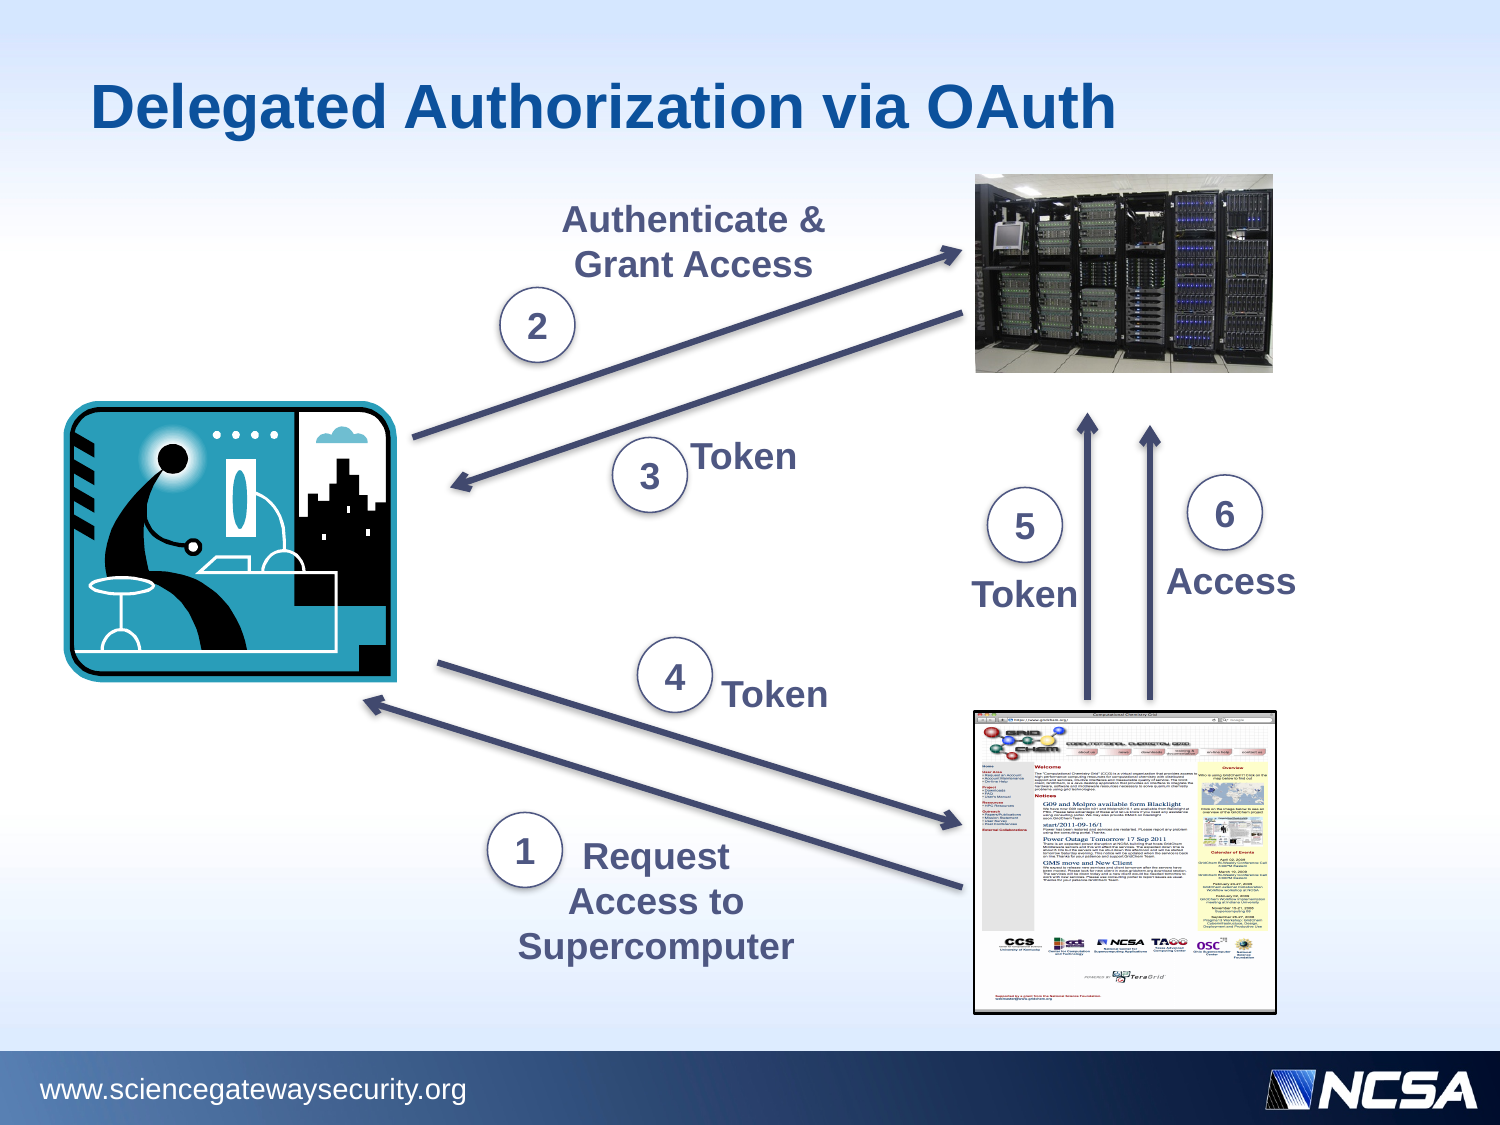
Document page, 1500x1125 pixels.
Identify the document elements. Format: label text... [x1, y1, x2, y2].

footer www.sciencegatewaysecurity.org [24, 1062, 913, 1103]
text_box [949, 412, 1101, 701]
title Delegated Authorization via OAuth [74, 44, 1426, 163]
picture [0, 0, 1500, 373]
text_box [412, 187, 963, 438]
picture [974, 712, 1276, 1013]
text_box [437, 637, 944, 698]
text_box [362, 699, 963, 977]
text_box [1149, 424, 1313, 701]
picture [0, 787, 1500, 1125]
picture [62, 399, 399, 684]
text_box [449, 312, 963, 513]
